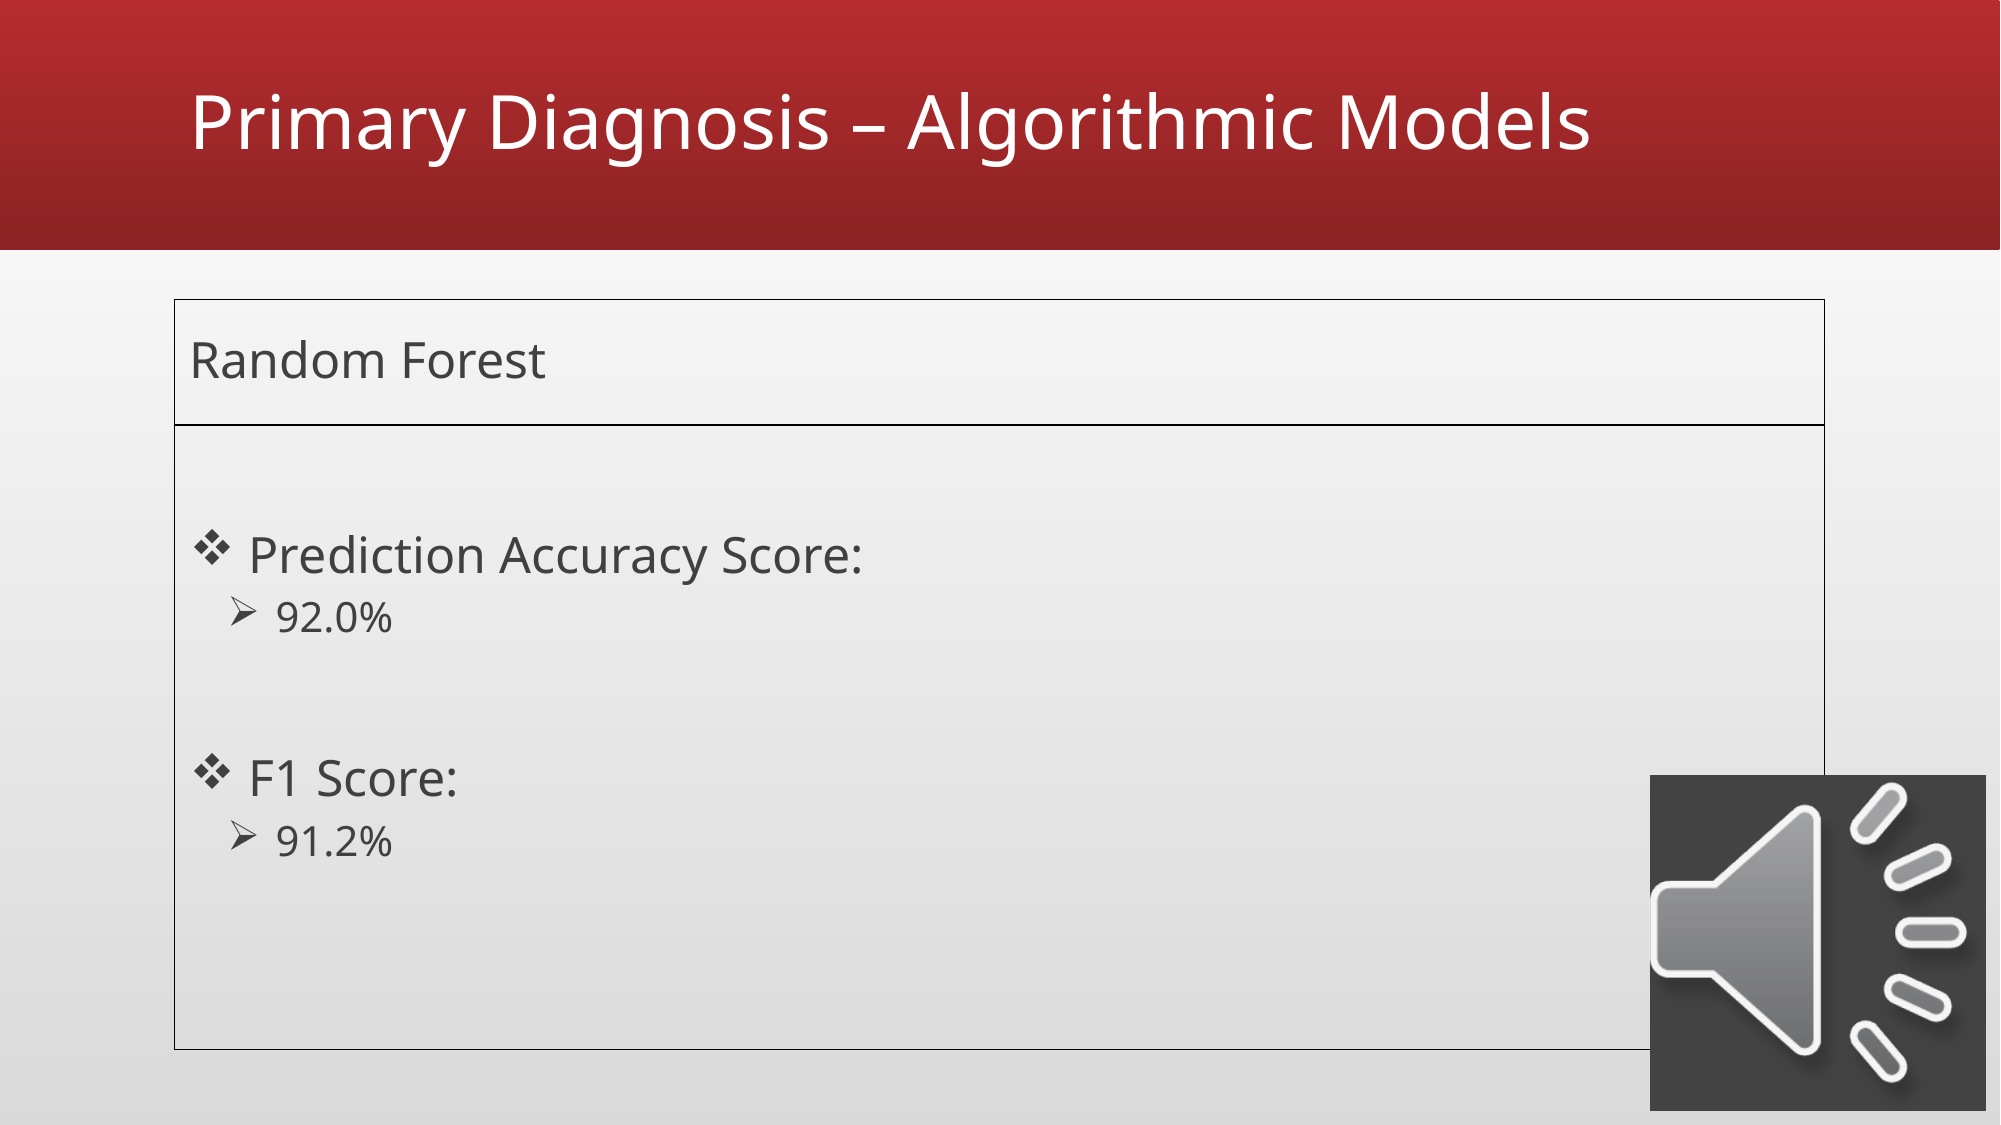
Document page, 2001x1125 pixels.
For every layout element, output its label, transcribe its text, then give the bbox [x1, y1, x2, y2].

list Prediction Accuracy Score: 92.0% F1 Score: 91.2% [174, 425, 1825, 1050]
picture [1648, 773, 1987, 1112]
list Random Forest [174, 299, 1825, 425]
title Primary Diagnosis – Algorithmic Models [174, 16, 1825, 234]
